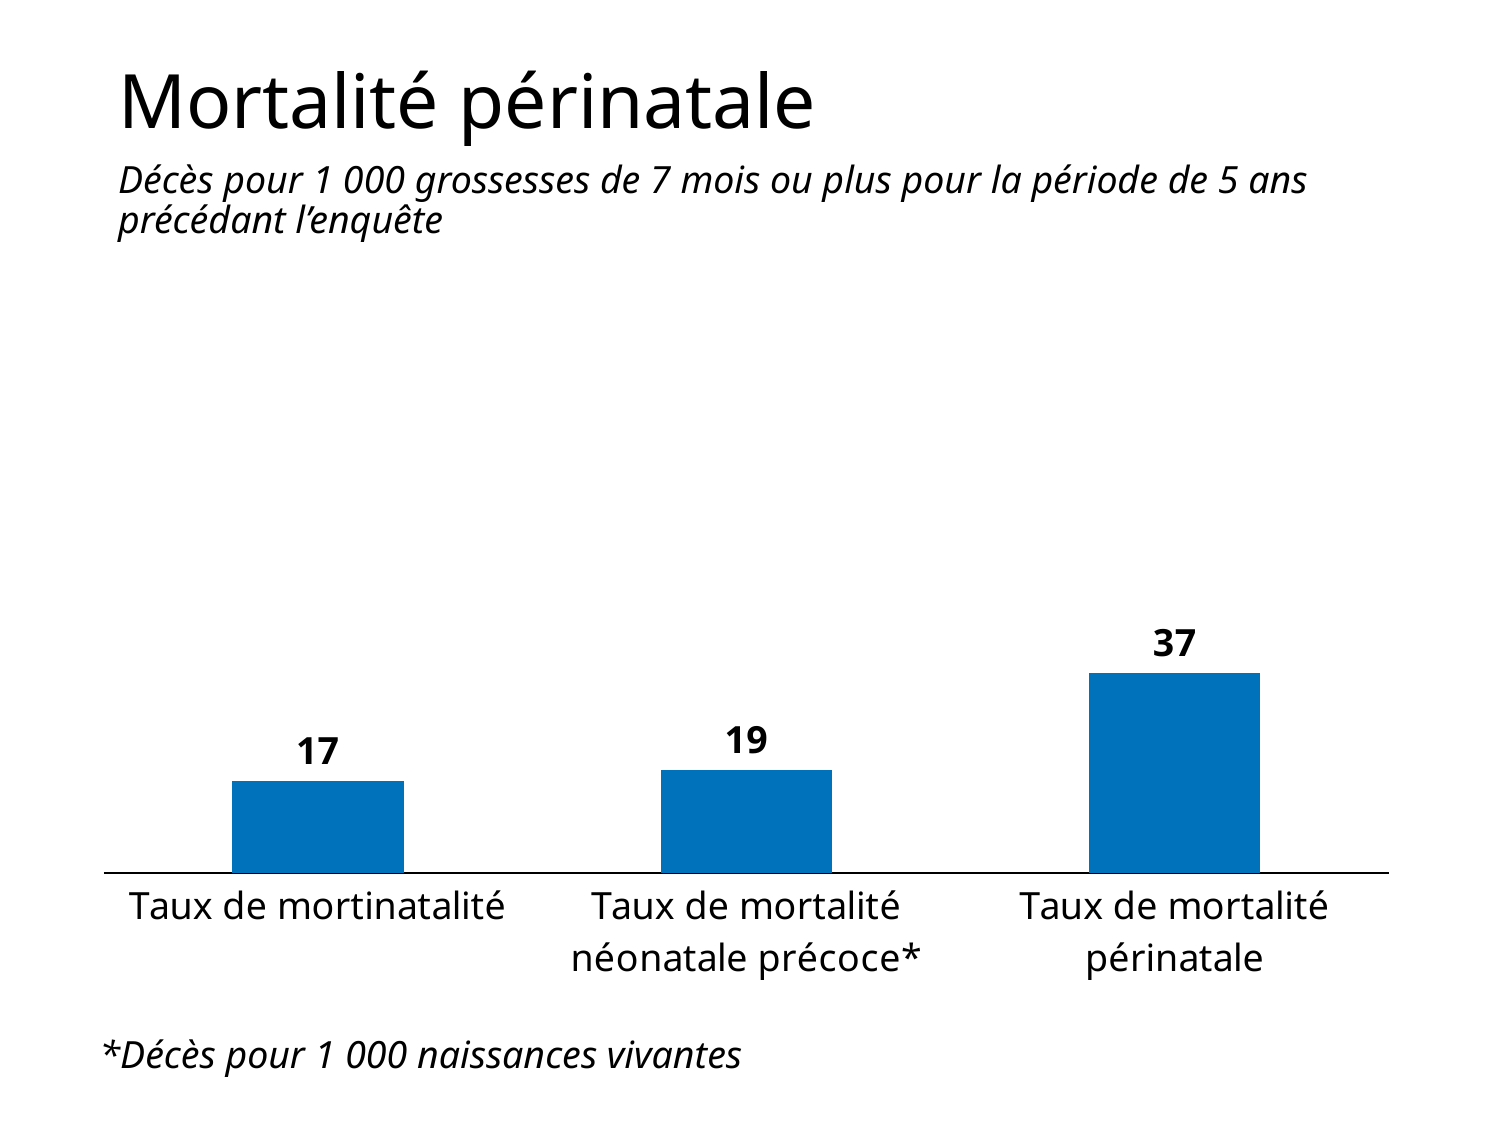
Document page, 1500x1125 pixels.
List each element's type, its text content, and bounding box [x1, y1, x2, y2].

title Mortalité périnatale [103, 55, 1397, 153]
list Décès pour 1 000 grossesses de 7 mois ou plus pour la période de 5 ans précédant l’enquête [103, 153, 1434, 273]
chart [103, 239, 1397, 1001]
text_box *Décès pour 1 000 naissances vivantes [84, 1028, 1416, 1087]
